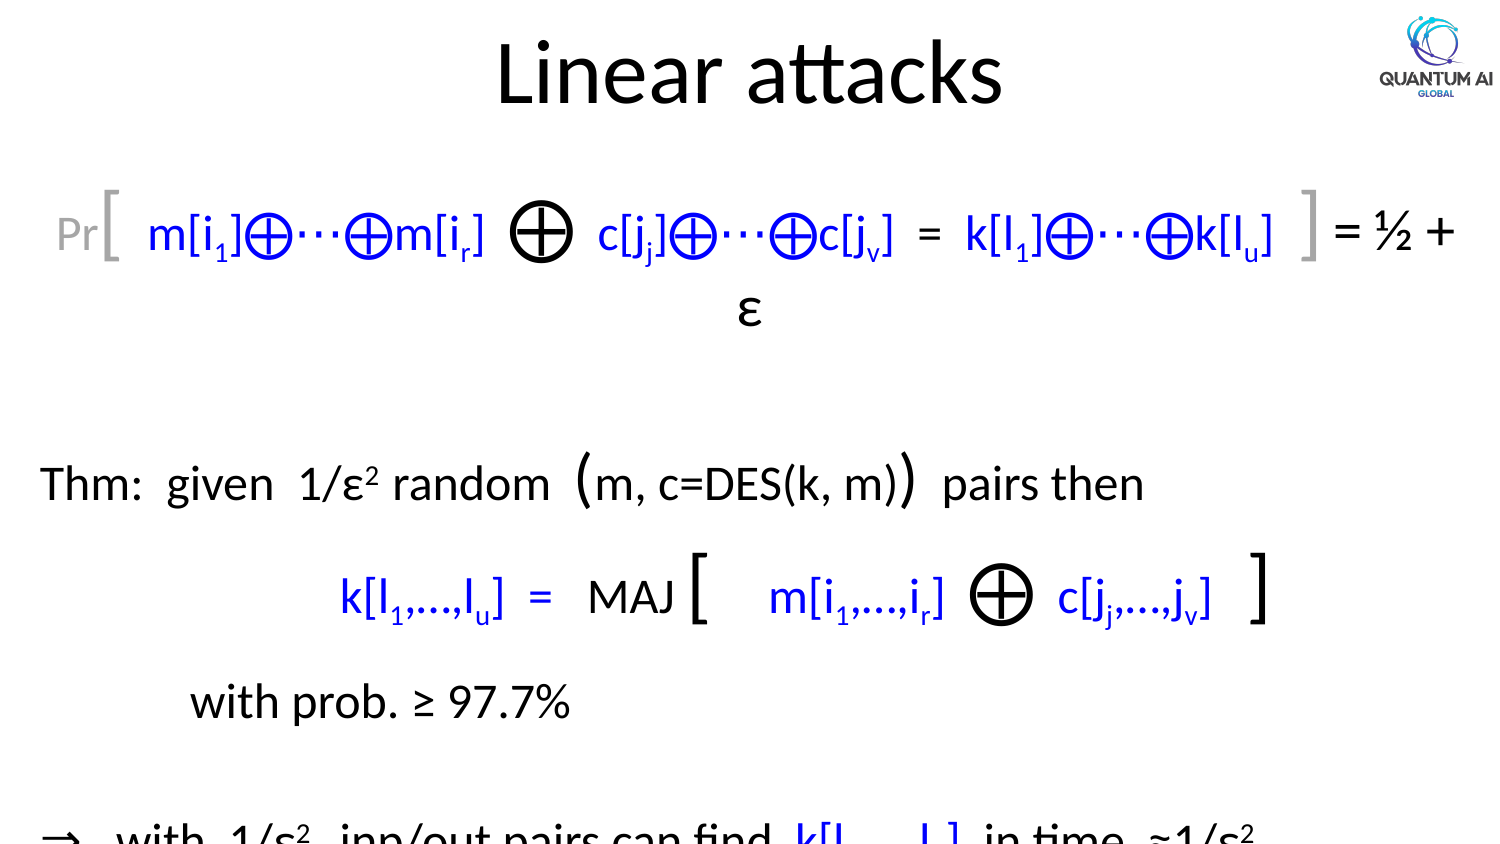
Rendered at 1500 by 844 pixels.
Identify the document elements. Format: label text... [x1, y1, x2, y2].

list Pr[ m[i1]⨁⋯⨁m[ir] ⨁ c[jj]⨁⋯⨁c[jv] = k[l1]⨁⋯⨁k[lu] ] = ½ + ε Thm: given 1/ε2 random (m, c=DES(k, m)) pairs then k[l1,…,lu] = MAJ [ m[i1,…,ir] ⨁ c[jj,…,jv] ] with prob. ≥ 97.7% ⇒ with 1/ε2 inp/out pairs can find k[l1,…,lu] in time ≈1/ε2 . [24, 159, 1475, 832]
title Linear attacks [75, 0, 1425, 138]
picture [1337, 0, 1500, 155]
